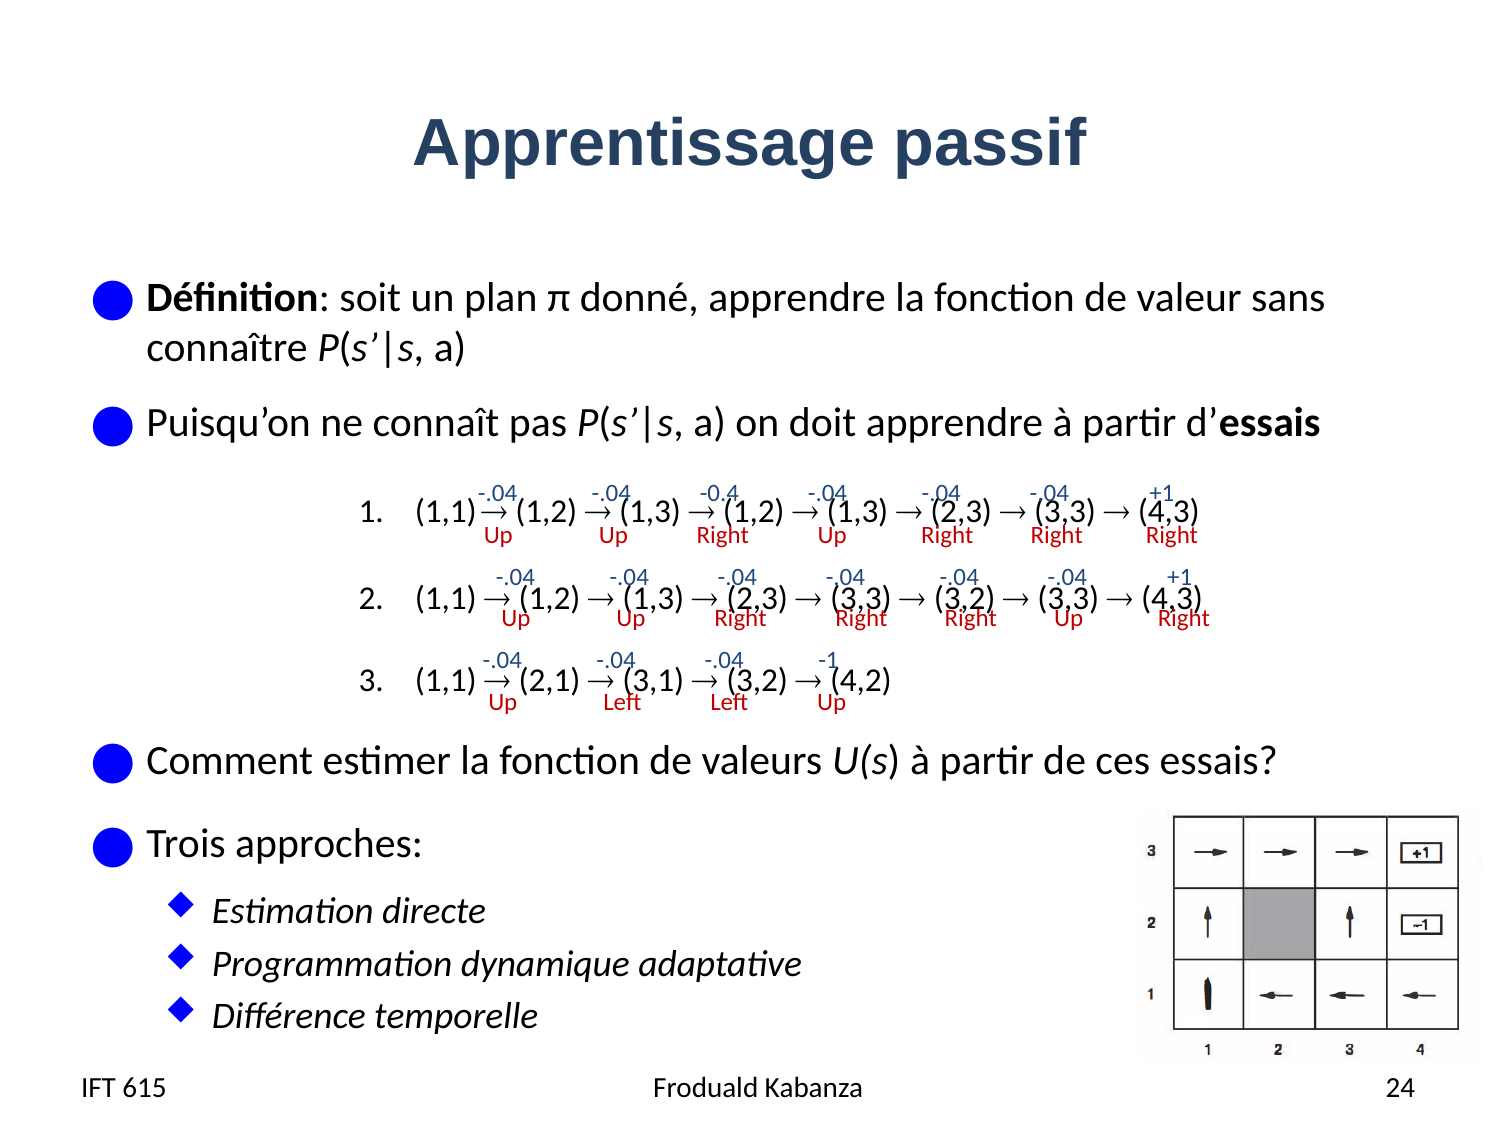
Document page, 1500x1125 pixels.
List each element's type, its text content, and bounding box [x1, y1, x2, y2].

picture [1139, 810, 1483, 1062]
footer Froduald Kabanza [520, 1056, 996, 1117]
list Définition: soit un plan π donné, apprendre la fonction de valeur sans connaître P(s’|s, a) Puisqu’on ne connaît pas P(s’|s, a) on doit apprendre à partir d’essais Comment estimer la fonction de valeurs U(s) à partir de ces essais? Trois approches: Estimation directe Programmation dynamique adaptative Différence temporelle [75, 262, 1425, 1005]
slide_number IFT 615 [66, 1056, 356, 1117]
title Apprentissage passif [75, 45, 1425, 233]
slide_number 24 [1080, 1056, 1431, 1117]
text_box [268, 477, 1276, 726]
